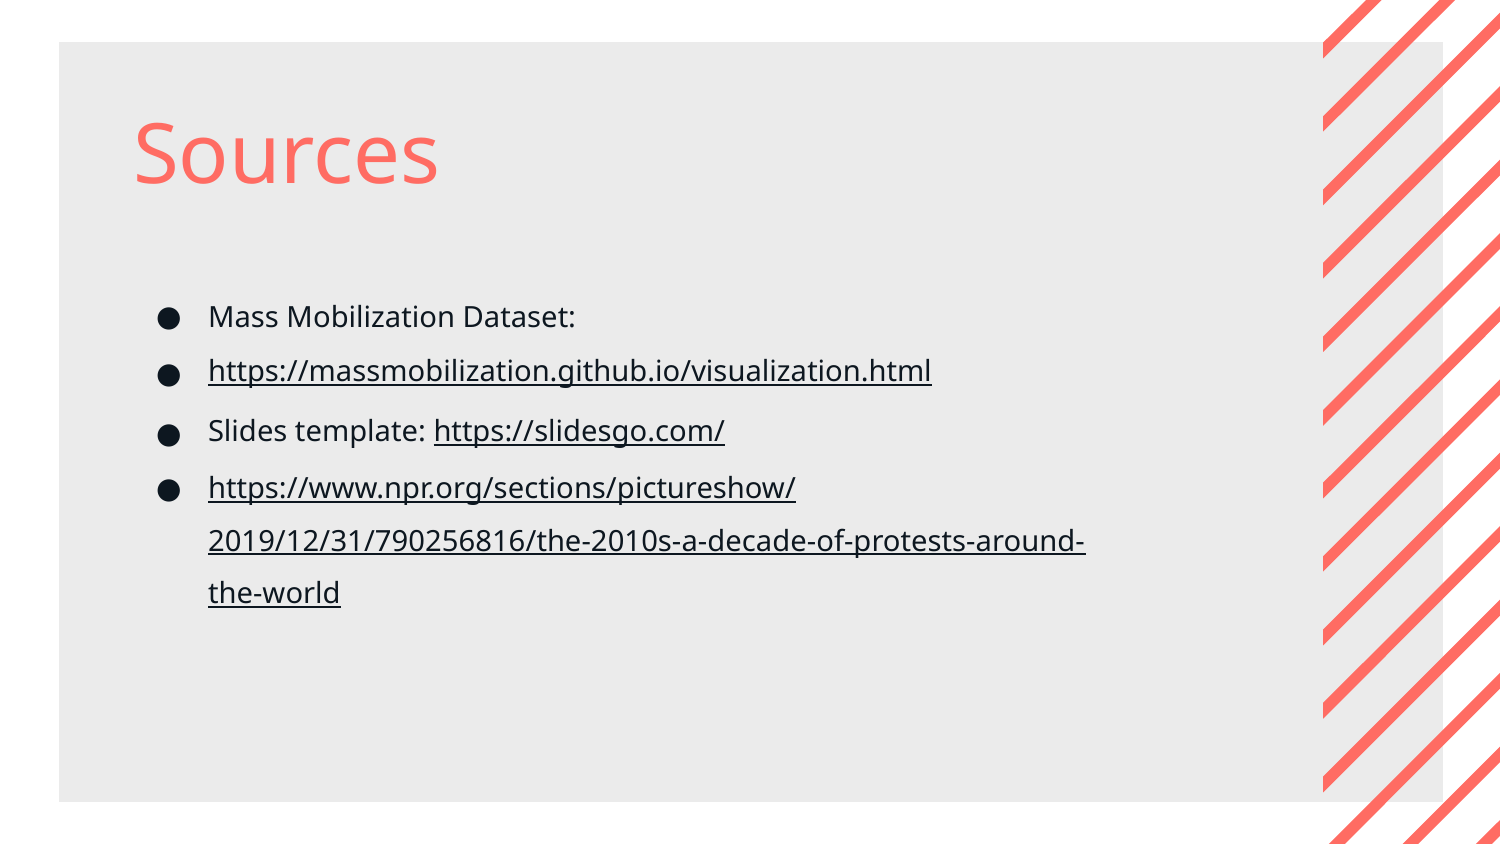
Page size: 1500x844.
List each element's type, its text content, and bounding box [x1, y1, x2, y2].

list Mass Mobilization Dataset: https://massmobilization.github.io/visualization.html Slides template: https://slidesgo.com/ https://www.npr.org/sections/pictureshow/2019/12/31/790256816/the-2010s-a-decade-of-protests-around-the-world [118, 265, 1140, 627]
title Sources [118, 91, 1382, 216]
